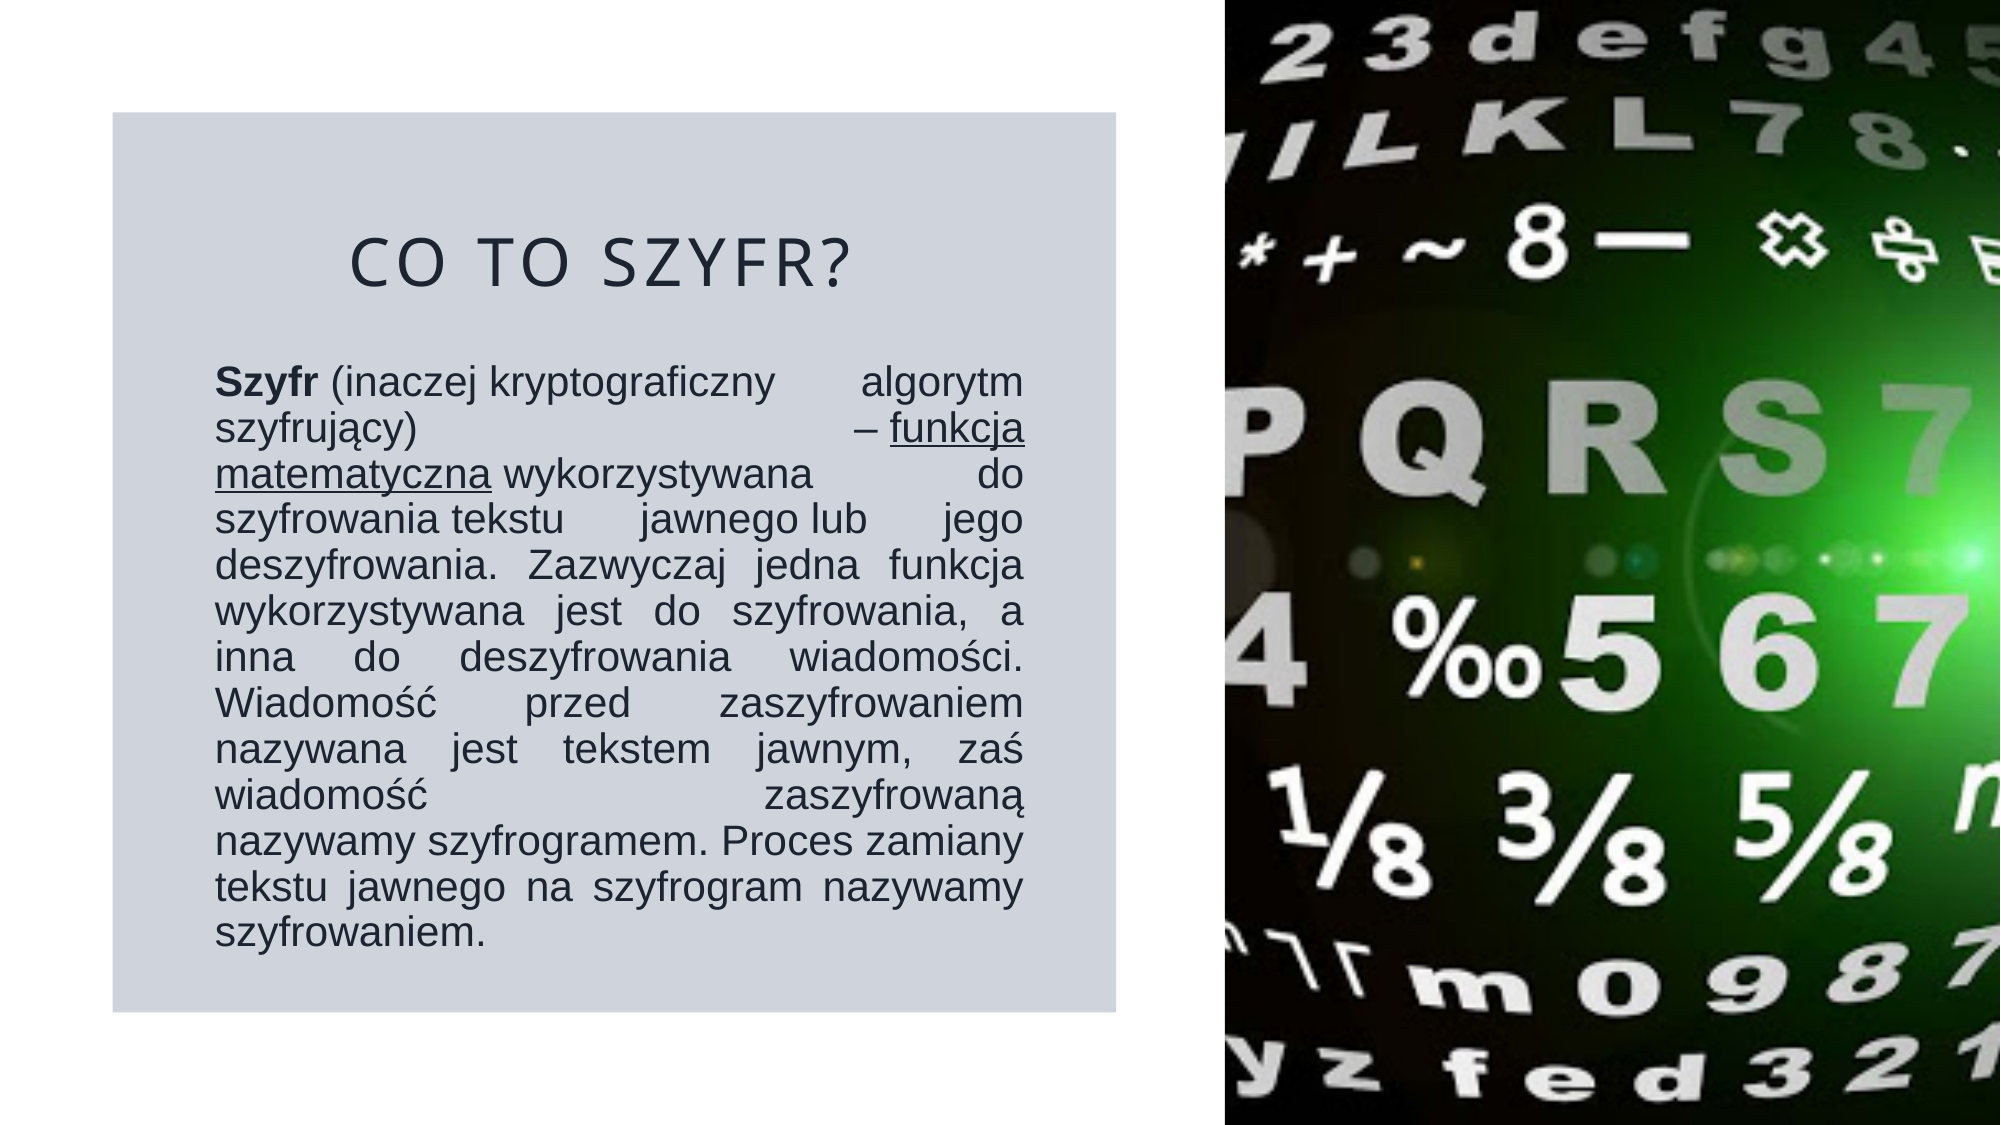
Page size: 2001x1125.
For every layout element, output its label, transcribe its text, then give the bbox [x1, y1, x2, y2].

picture [1224, 0, 2000, 1125]
text_box [111, 111, 1117, 1013]
list Szyfr (inaczej kryptograficzny algorytm szyfrujący) – funkcja matematyczna wykorzystywana do szyfrowania tekstu jawnego lub jego deszyfrowania. Zazwyczaj jedna funkcja wykorzystywana jest do szyfrowania, a inna do deszyfrowania wiadomości. Wiadomość przed zaszyfrowaniem nazywana jest tekstem jawnym, zaś wiadomość zaszyfrowaną nazywamy szyfrogramem. Proces zamiany tekstu jawnego na szyfrogram nazywamy szyfrowaniem. [199, 352, 1040, 968]
title Co to szyfr? [172, 150, 1028, 309]
text_box [0, 0, 1224, 1125]
